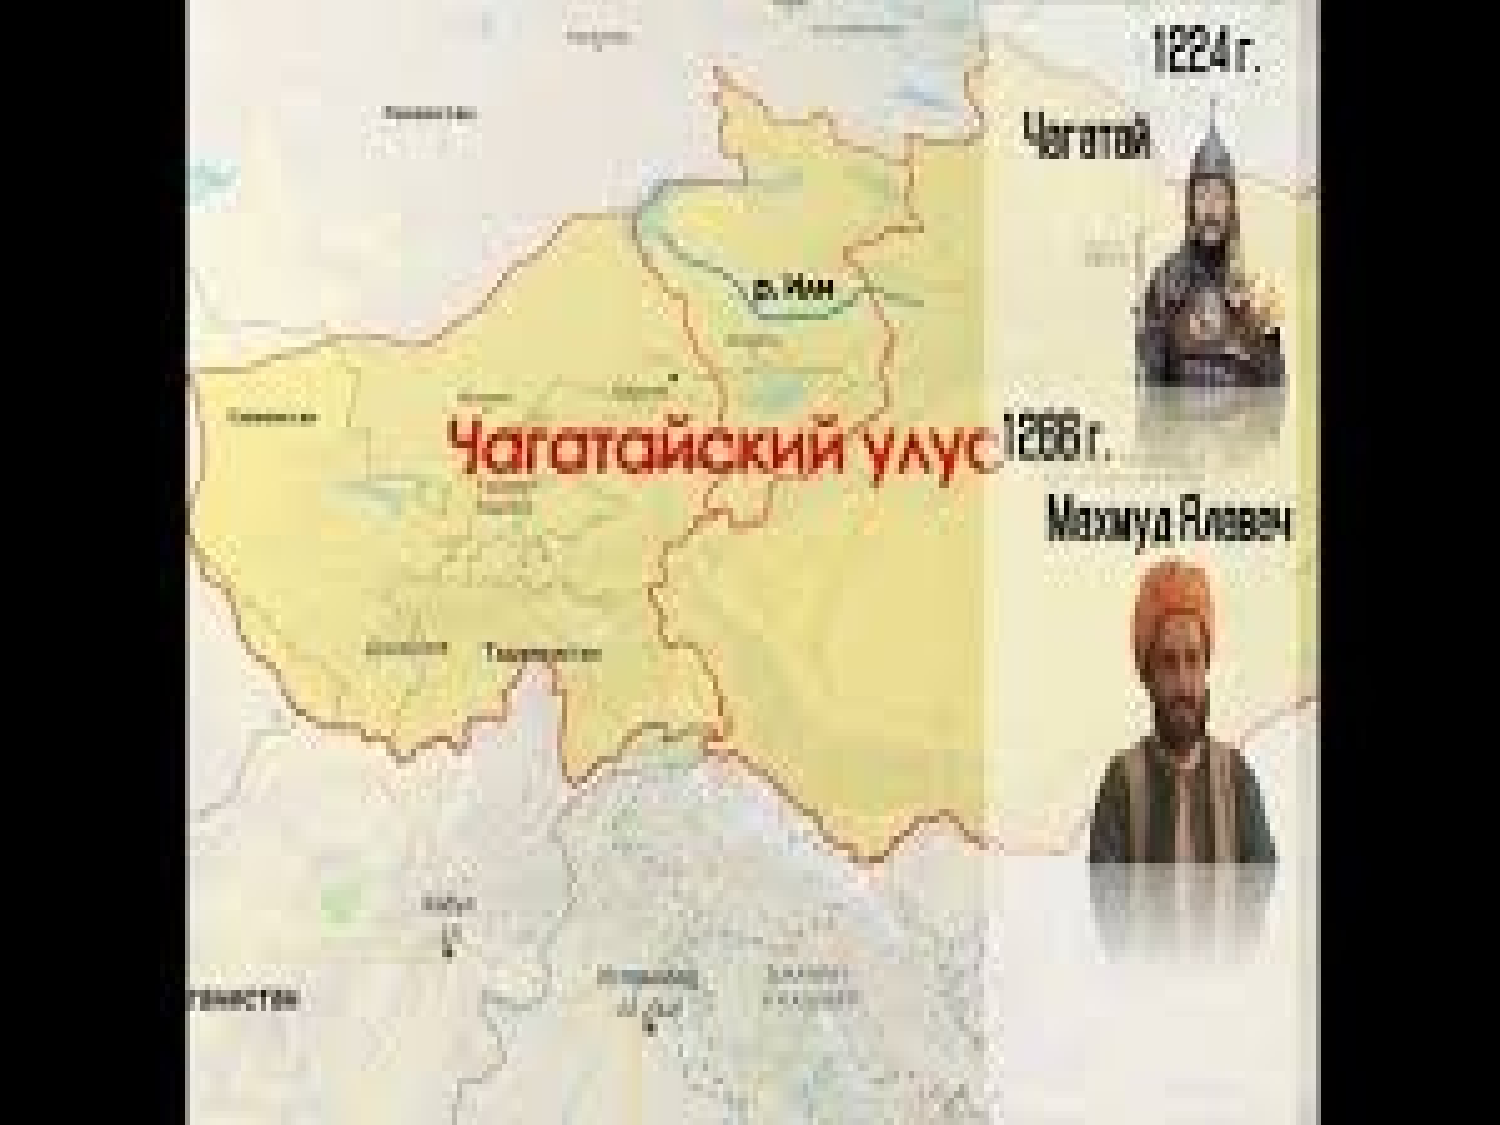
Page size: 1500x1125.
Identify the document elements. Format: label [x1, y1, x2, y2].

list [0, 0, 1500, 1125]
